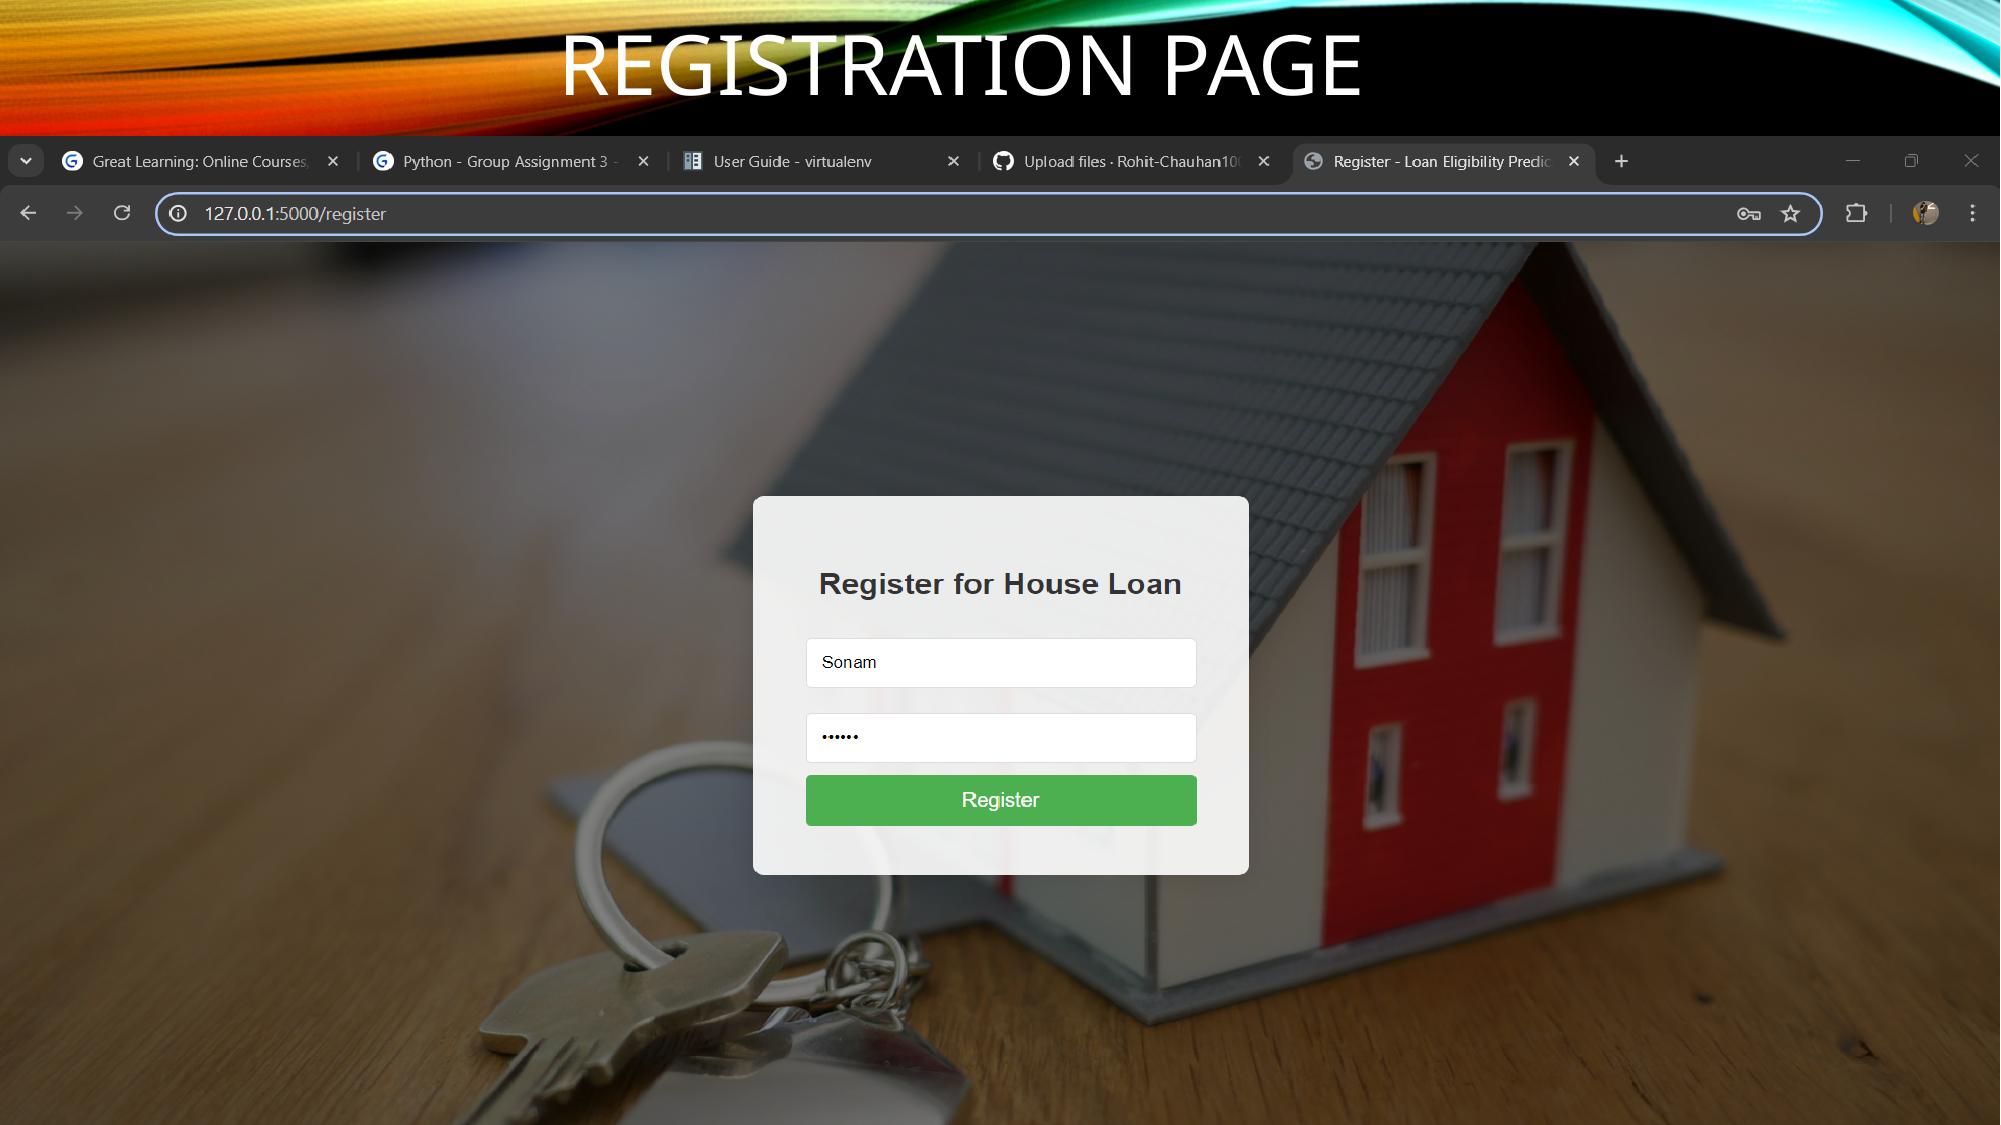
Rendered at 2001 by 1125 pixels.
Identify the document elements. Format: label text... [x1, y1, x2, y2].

picture [1381, 0, 2000, 136]
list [0, 136, 2000, 1125]
picture [0, 0, 522, 136]
title REGISTRATION pAGE [522, 0, 1381, 136]
